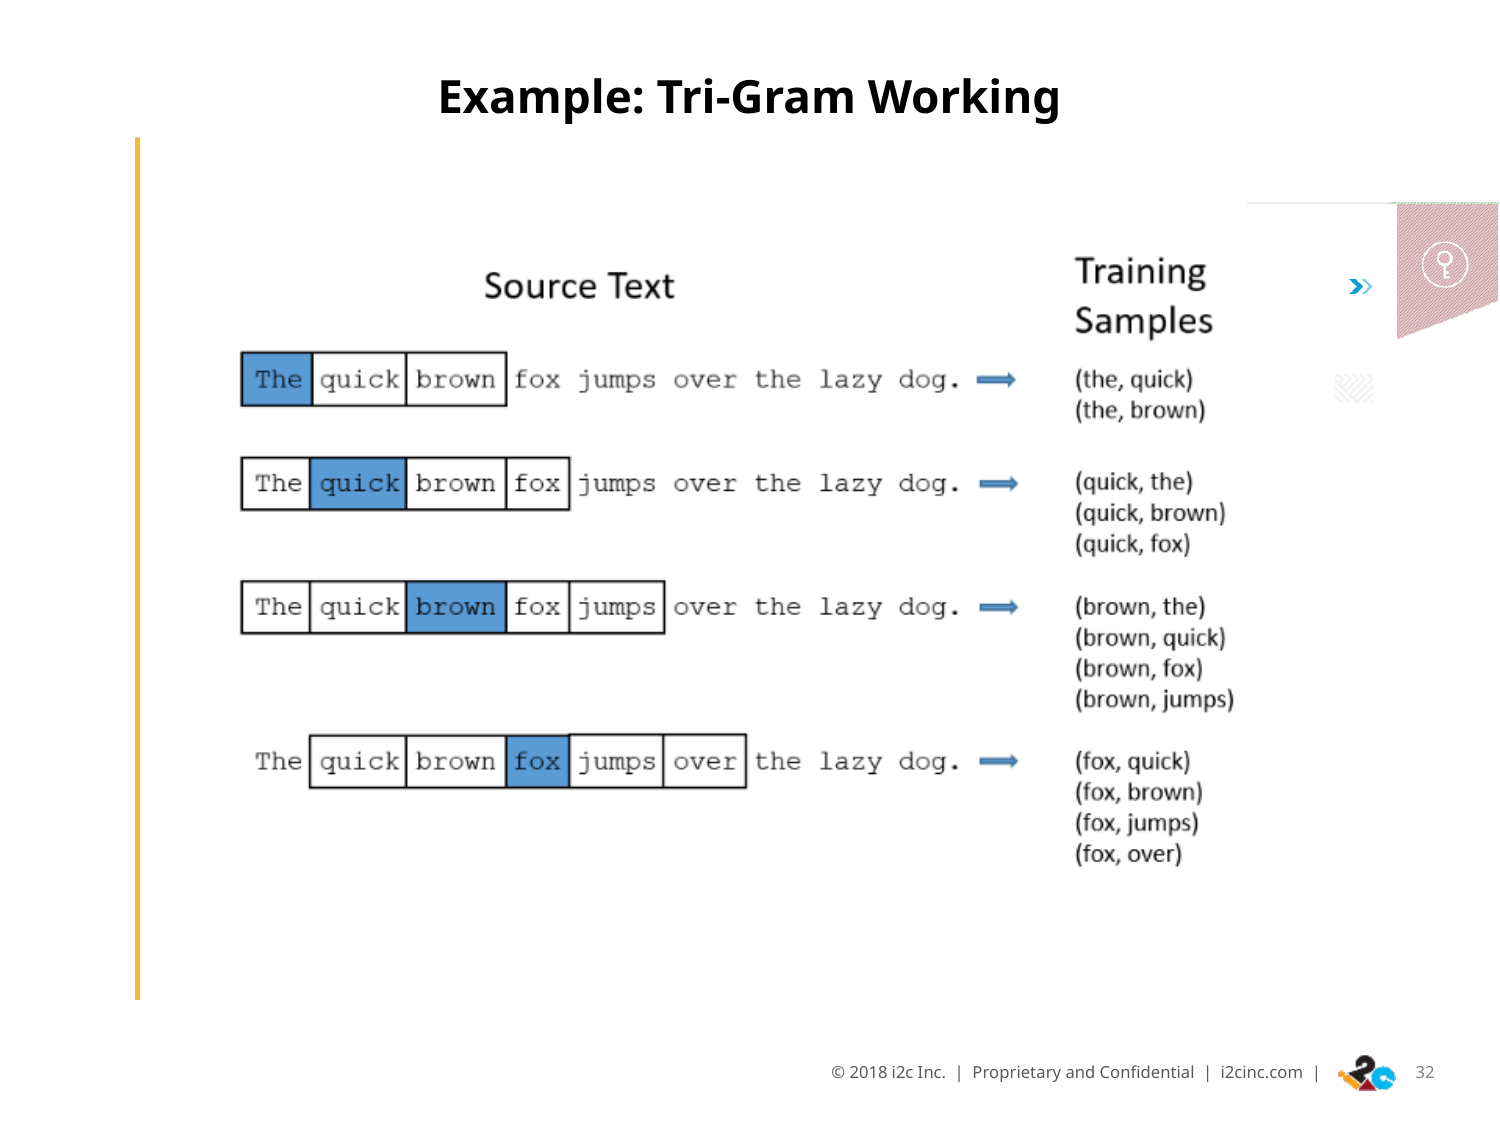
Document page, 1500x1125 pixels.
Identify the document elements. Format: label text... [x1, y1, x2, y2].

text_box Example: Tri-Gram Working [74, 67, 1425, 123]
picture [195, 202, 1500, 910]
picture [1337, 1054, 1396, 1091]
